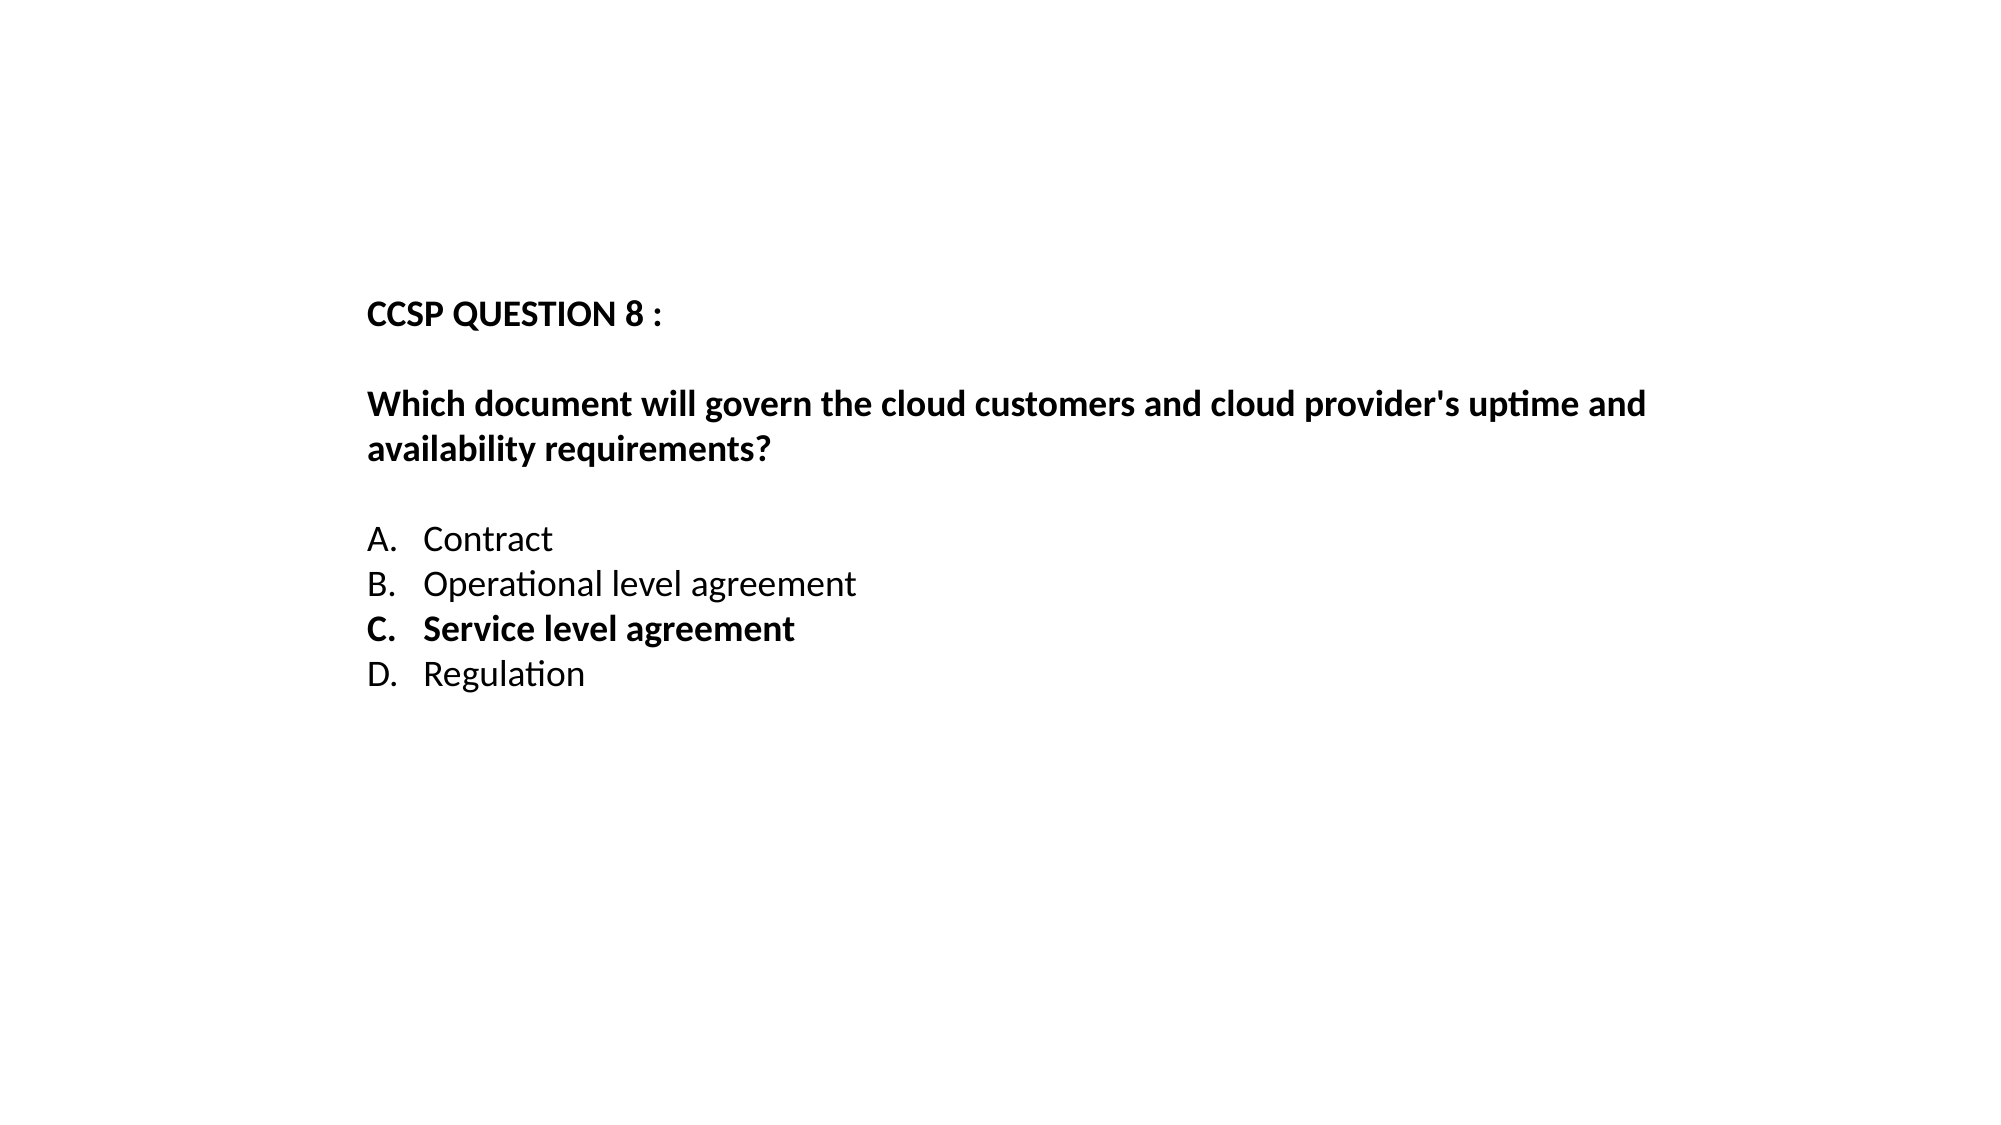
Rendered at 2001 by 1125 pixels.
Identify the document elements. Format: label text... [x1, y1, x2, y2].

text_box CCSP QUESTION 8 : Which document will govern the cloud customers and cloud provider's uptime and availability requirements? Contract Operational level agreement Service level agreement Regulation [352, 281, 1752, 702]
